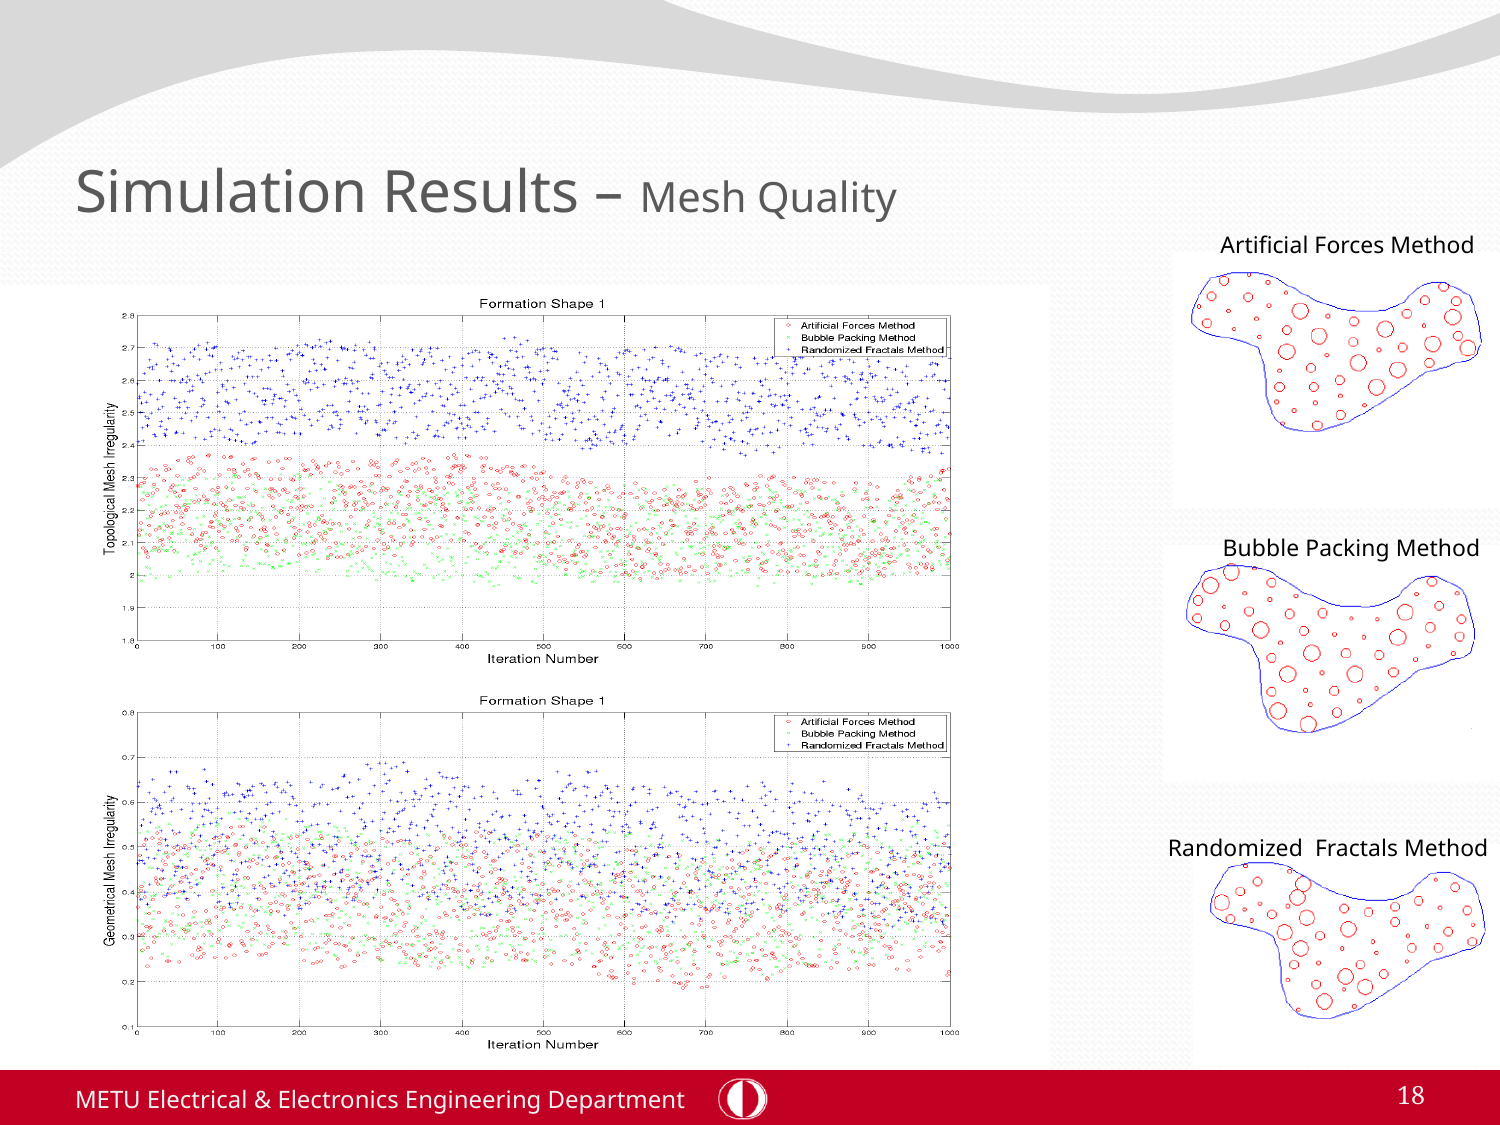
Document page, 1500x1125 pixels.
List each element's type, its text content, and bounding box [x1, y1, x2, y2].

picture [1193, 844, 1500, 1069]
title Simulation Results – Mesh Quality [75, 55, 1425, 224]
slide_number 18 [1330, 1081, 1425, 1114]
text_box Artificial Forces Method [1205, 223, 1491, 251]
picture [1172, 251, 1500, 508]
picture [0, 285, 1049, 1069]
text_box Bubble Packing Method [1207, 526, 1496, 544]
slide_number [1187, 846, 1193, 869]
text_box Randomized Fractals Method [1153, 826, 1500, 869]
slide_number METU Electrical & Electronics Engineering Department [75, 1081, 732, 1114]
picture [713, 1079, 781, 1122]
picture [1163, 544, 1500, 782]
